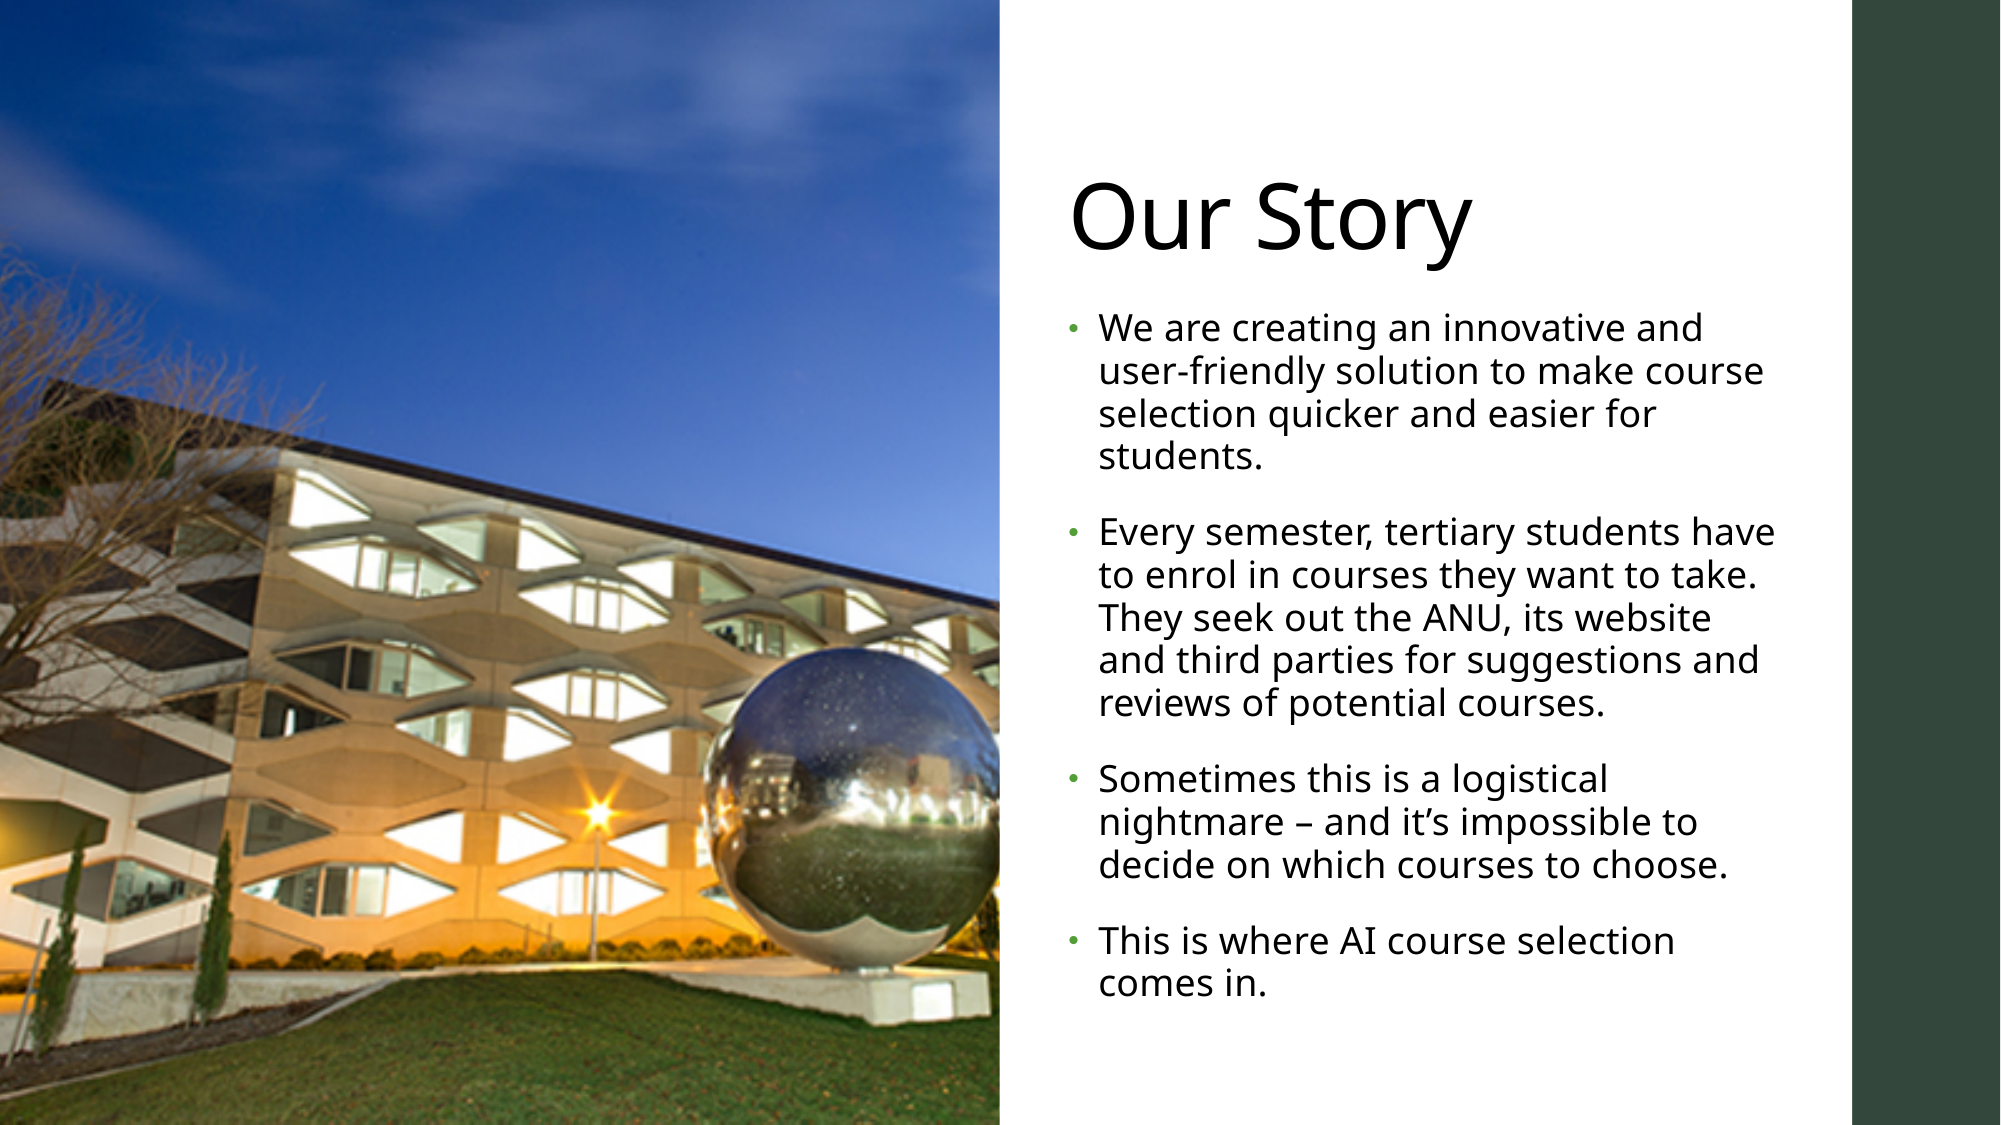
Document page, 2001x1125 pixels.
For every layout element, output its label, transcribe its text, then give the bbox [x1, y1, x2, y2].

text_box [1851, 0, 2000, 1125]
title Our Story [1053, 60, 1797, 278]
picture [0, 0, 1000, 1125]
list We are creating an innovative and user-friendly solution to make course selection quicker and easier for students. Every semester, tertiary students have to enrol in courses they want to take. They seek out the ANU, its website and third parties for suggestions and reviews of potential courses. Sometimes this is a logistical nightmare – and it’s impossible to decide on which courses to choose. This is where AI course selection comes in. [1053, 299, 1804, 1014]
